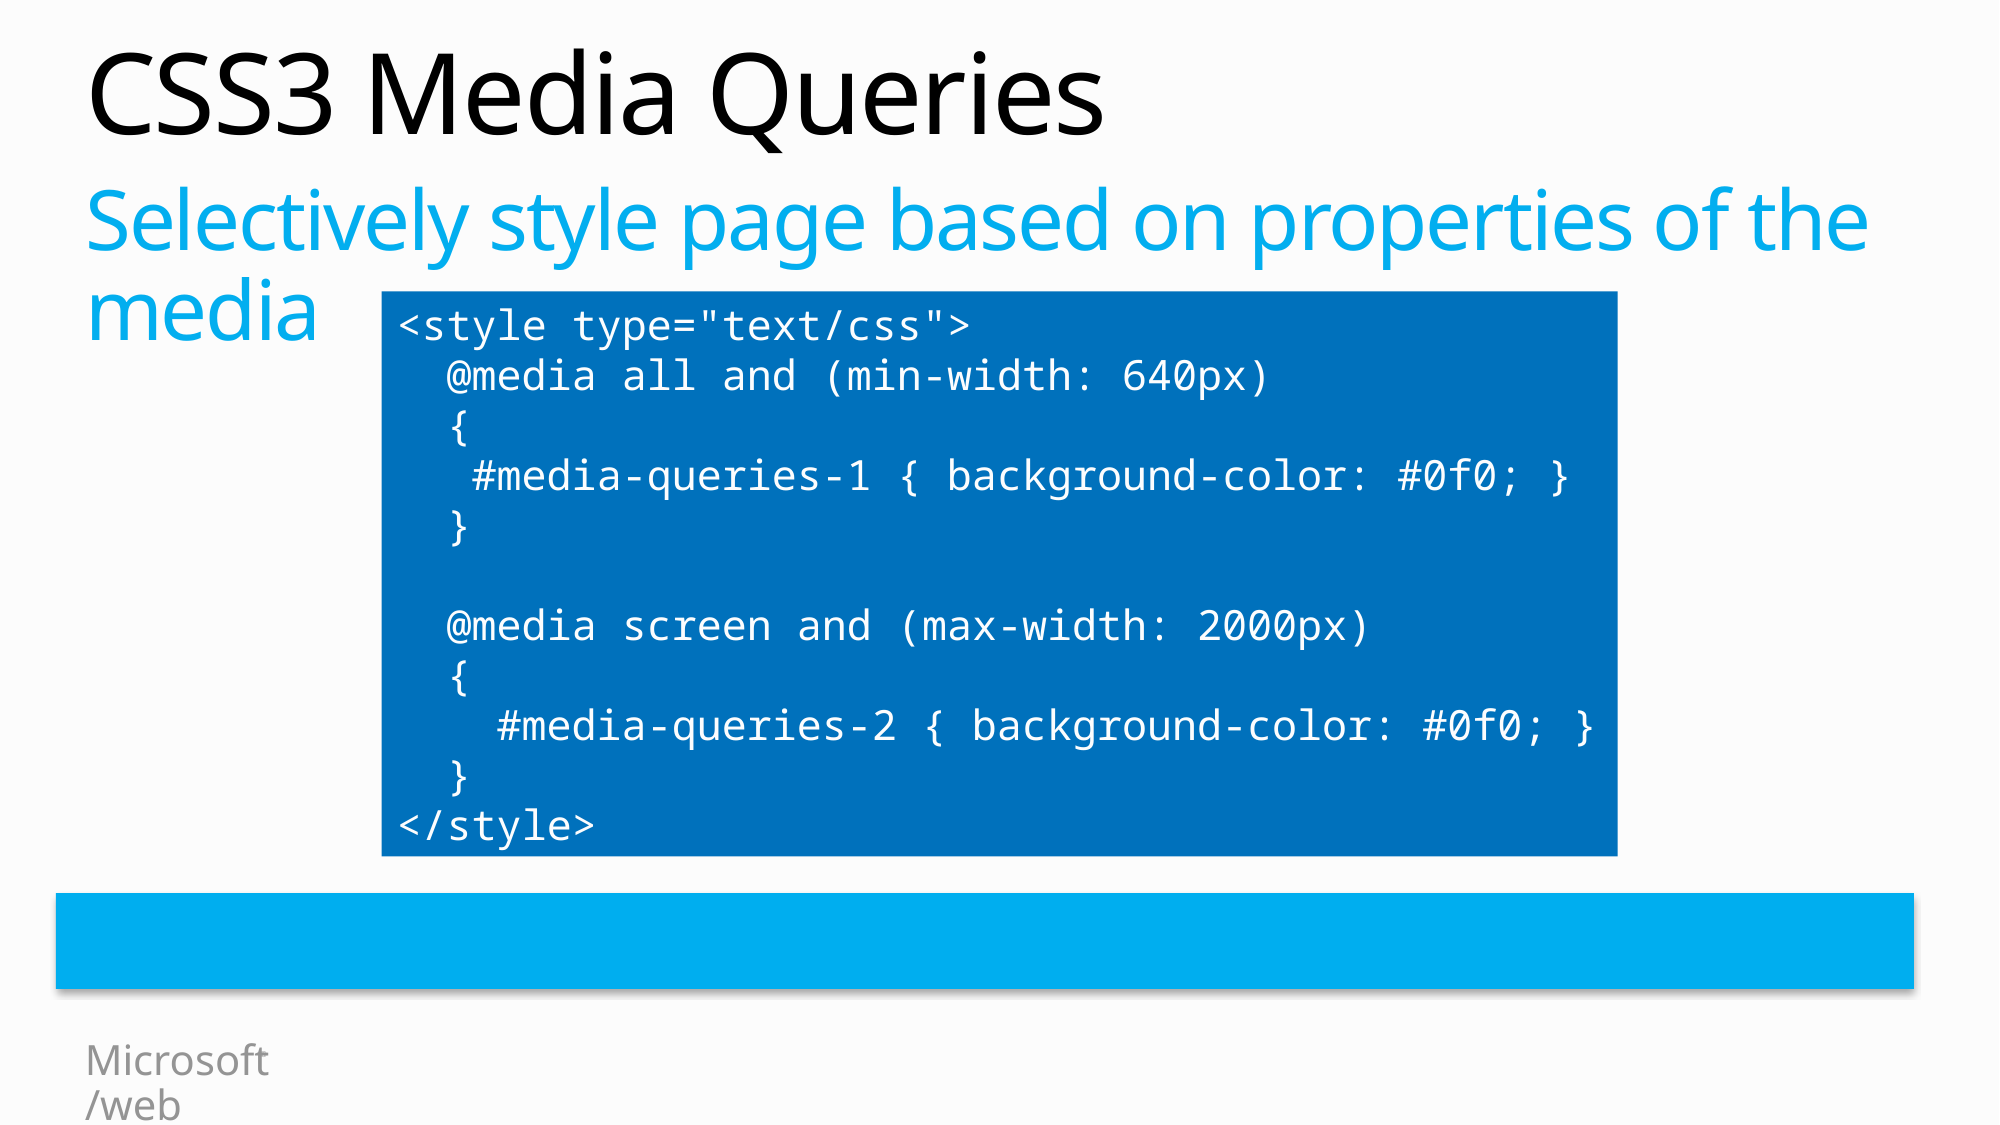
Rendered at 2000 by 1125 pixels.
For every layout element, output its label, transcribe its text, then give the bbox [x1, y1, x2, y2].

title CSS3 Media Queries [85, 37, 1914, 161]
text_box <style type="text/css"> @media all and (min-width: 640px) { #media-queries-1 { background-color: #0f0; } } @media screen and (max-width: 2000px) { #media-queries-2 { background-color: #0f0; } } </style> [380, 289, 1620, 858]
text_box ASP.NET 4.5 project template CSS files have media queries out-of-the-box! [55, 892, 1915, 990]
list Selectively style page based on properties of the media [84, 178, 1914, 270]
